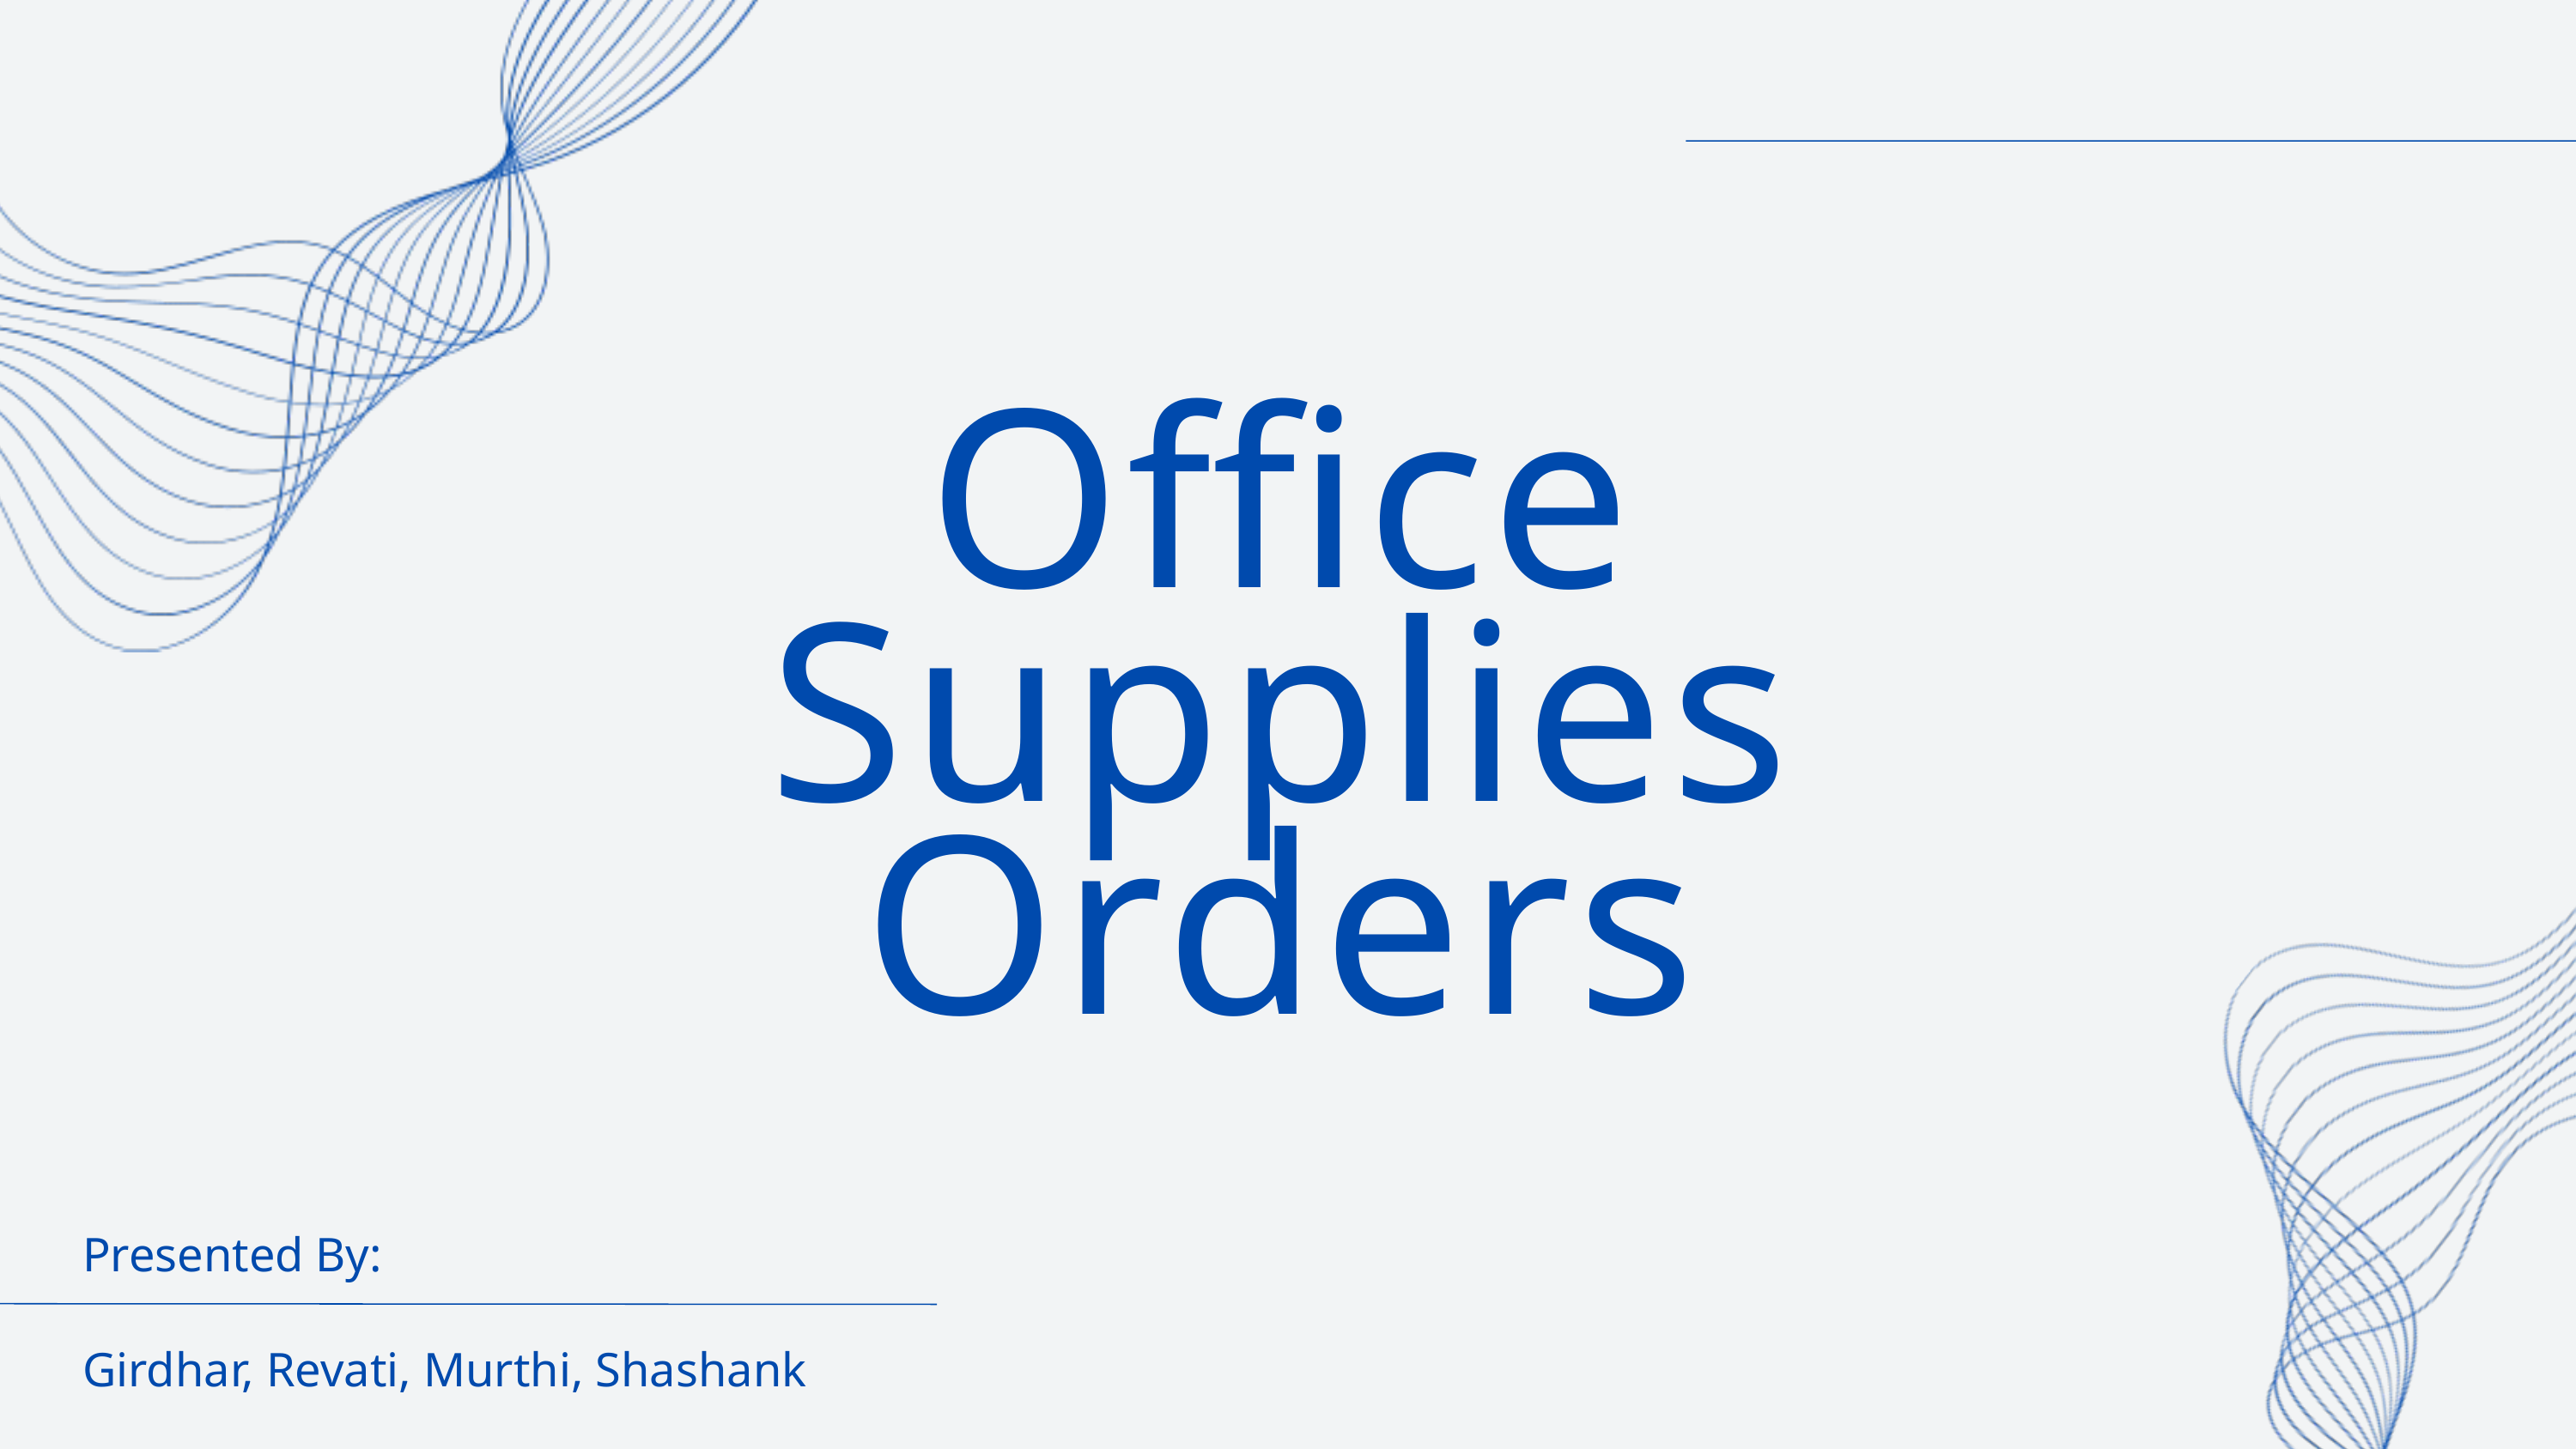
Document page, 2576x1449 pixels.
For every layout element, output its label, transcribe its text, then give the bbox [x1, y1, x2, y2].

picture [1900, 578, 2576, 1449]
text_box Office Supplies Orders [756, 424, 1804, 1064]
picture [0, 0, 812, 652]
text_box Girdhar, Revati, Murthi, Shashank [82, 1331, 951, 1397]
text_box Presented By: [82, 1216, 485, 1282]
